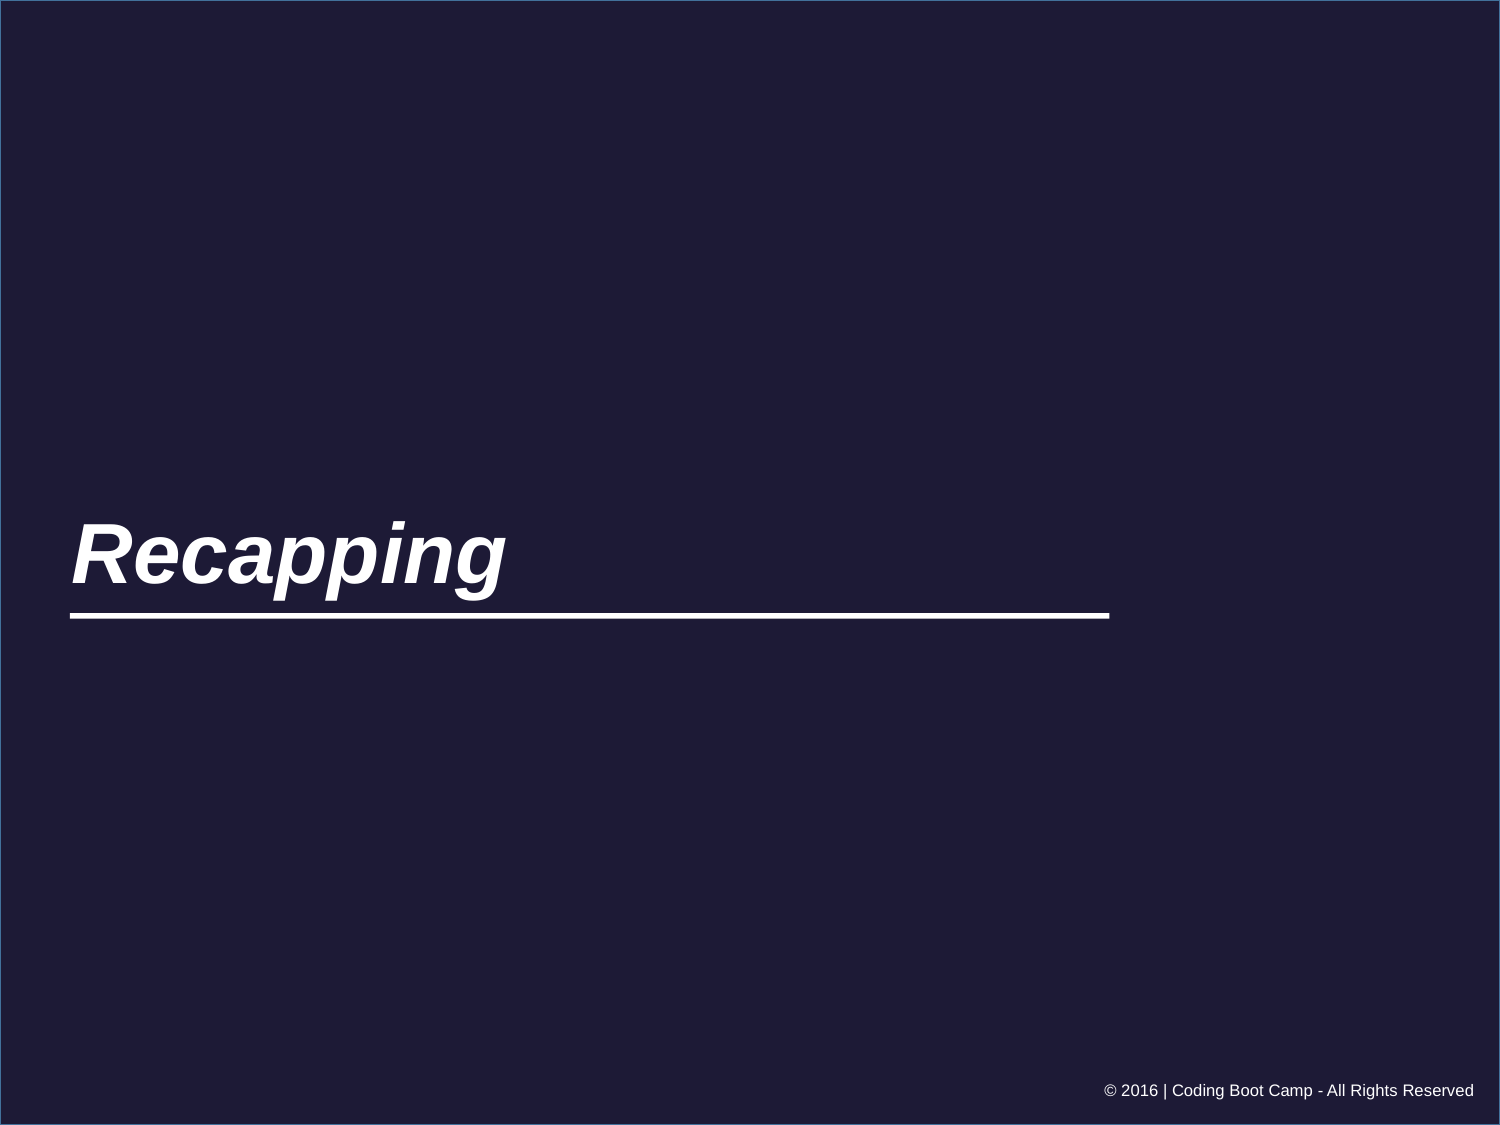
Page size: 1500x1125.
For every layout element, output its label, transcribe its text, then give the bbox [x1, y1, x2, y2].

title Recapping [63, 483, 1415, 628]
